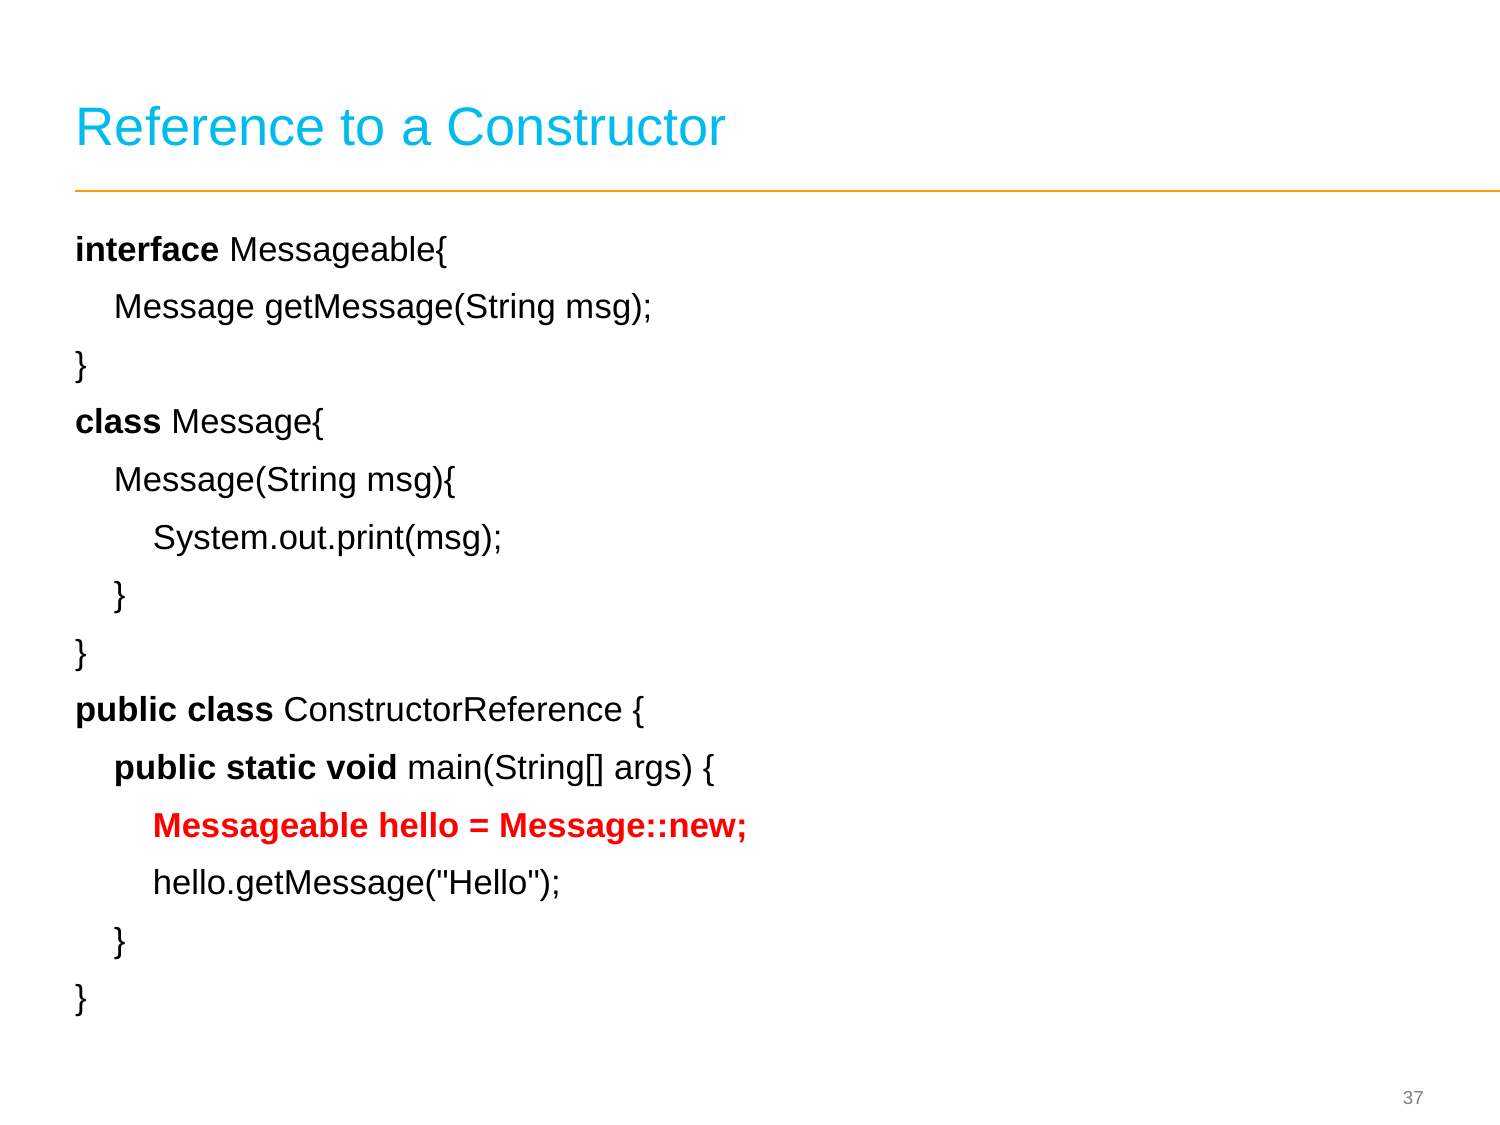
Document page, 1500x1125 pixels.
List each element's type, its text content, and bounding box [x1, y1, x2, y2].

title Reference to a Constructor [75, 27, 1422, 157]
list interface Messageable{ Message getMessage(String msg); } class Message{ Message(String msg){ System.out.print(msg); } } public class ConstructorReference { public static void main(String[] args) { Messageable hello = Message::new; hello.getMessage("Hello"); } } [75, 226, 1425, 1018]
